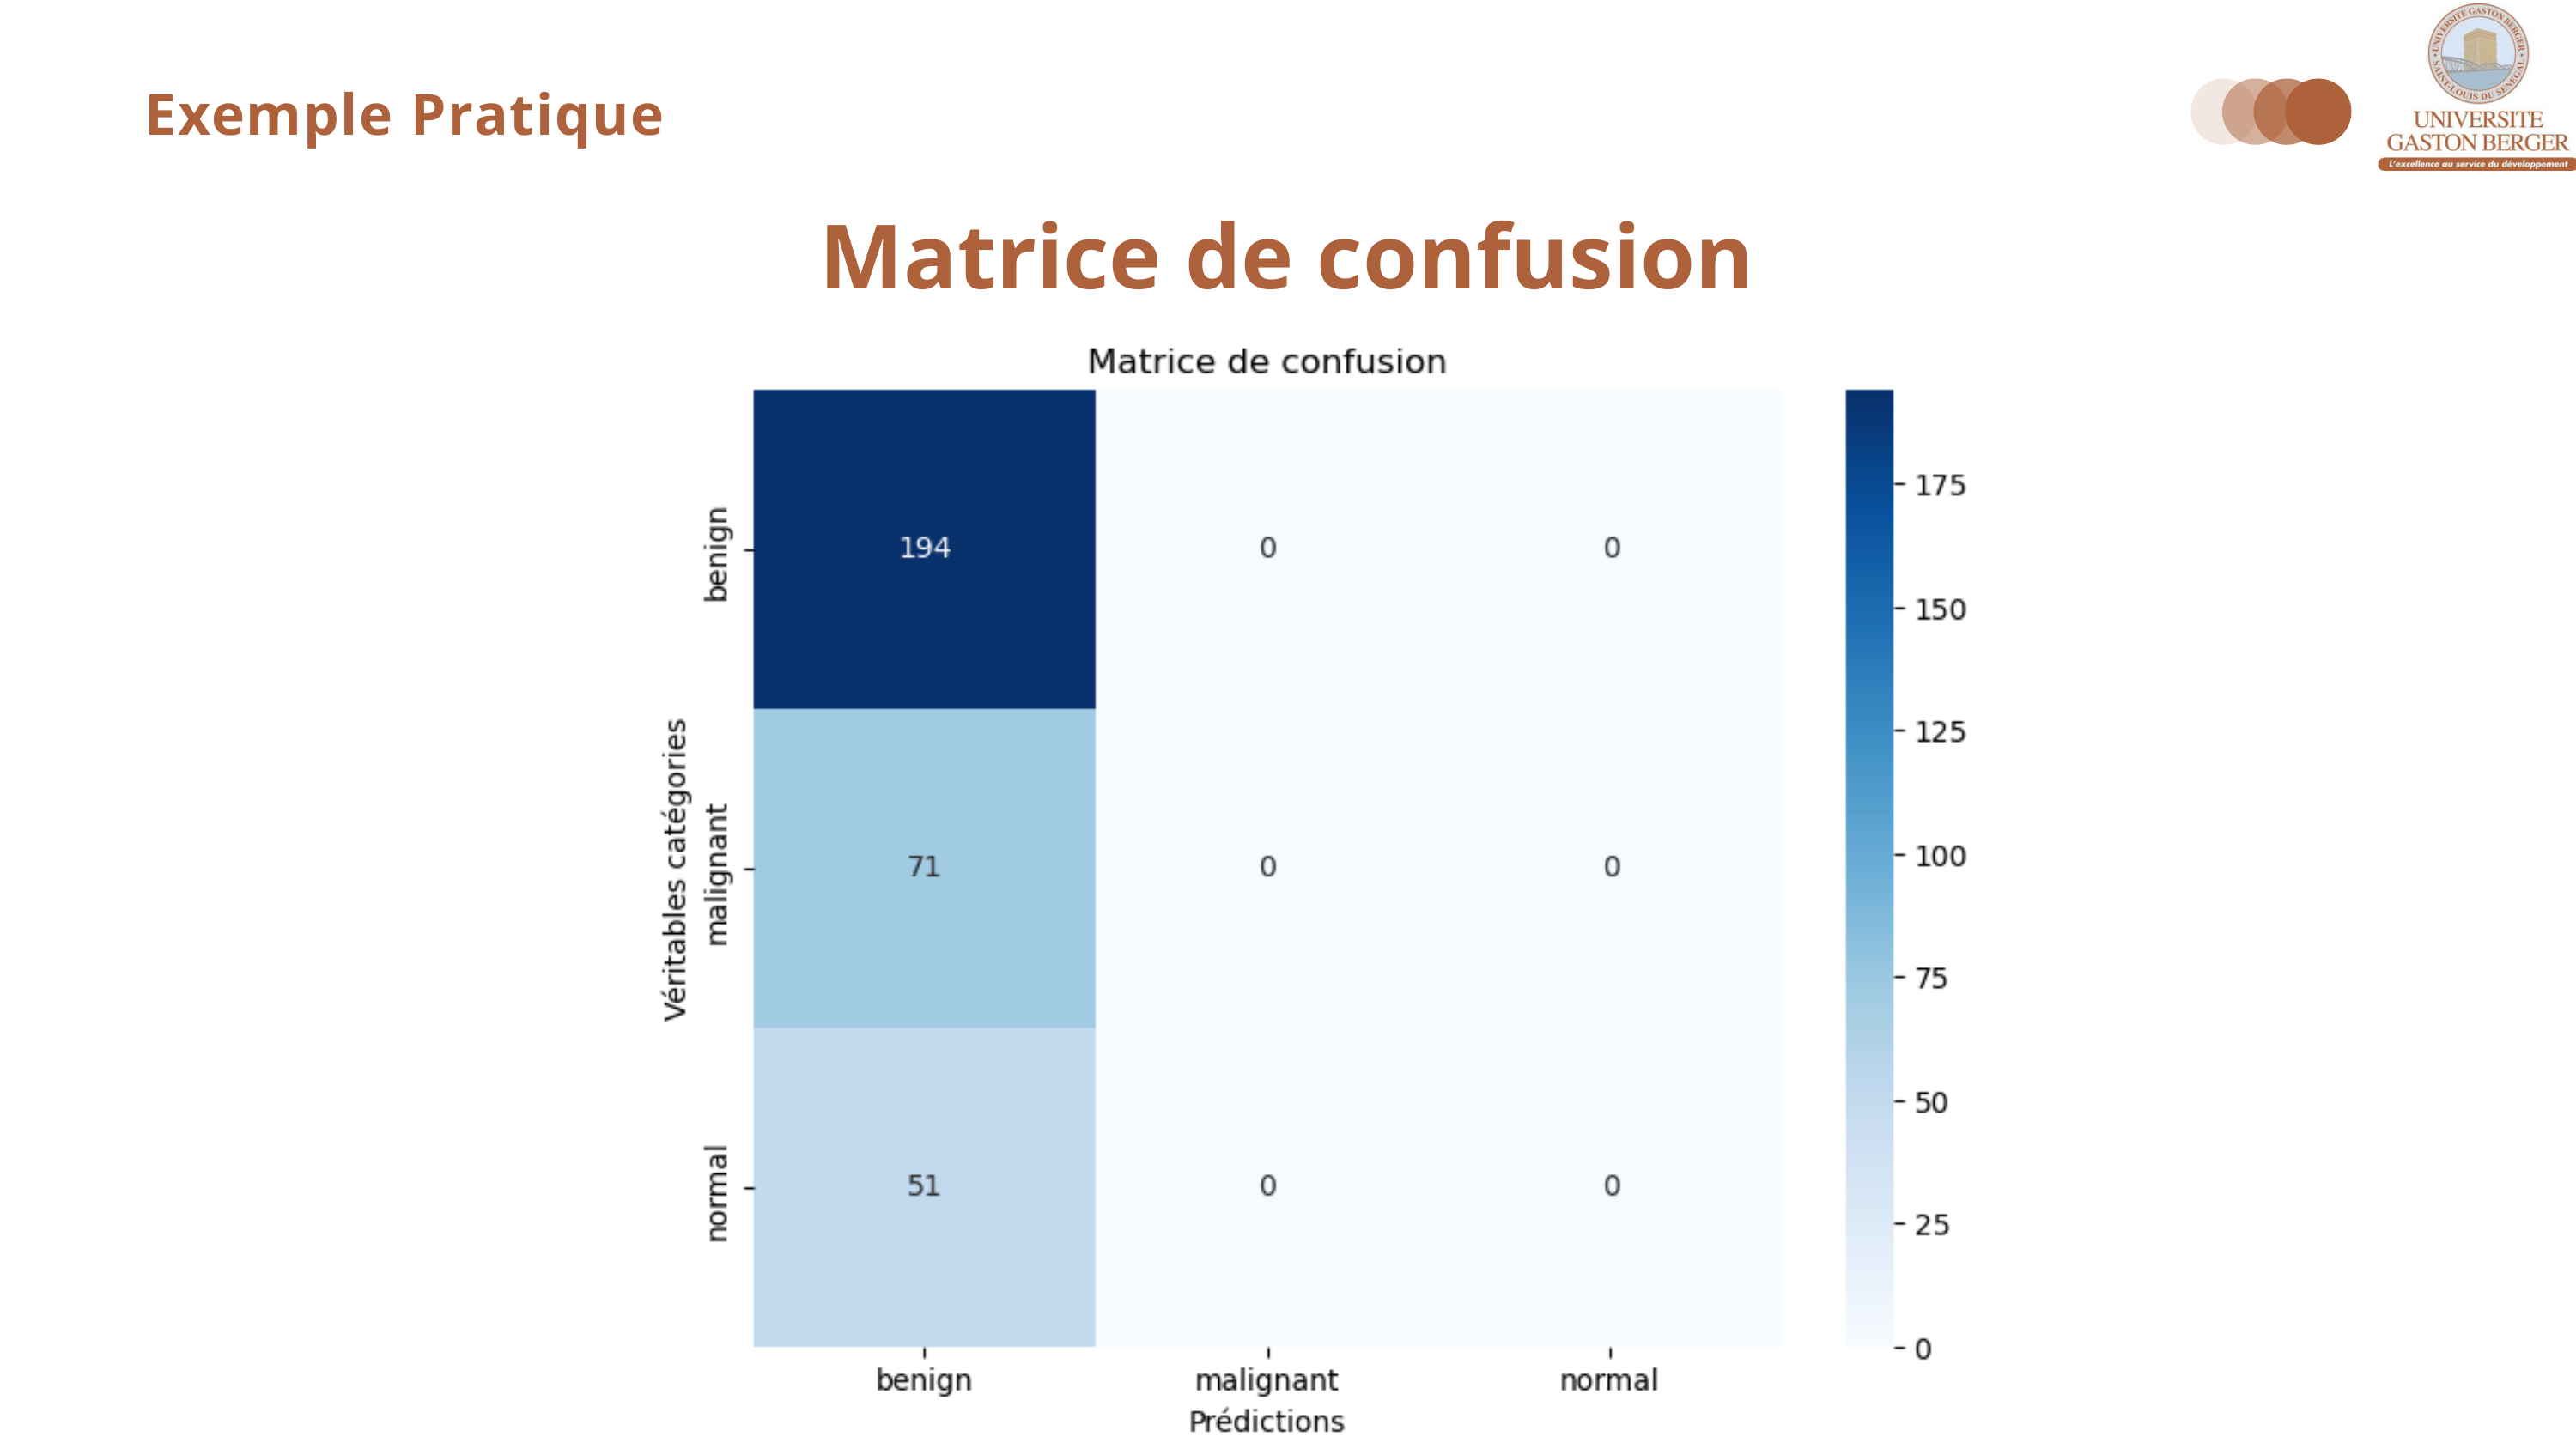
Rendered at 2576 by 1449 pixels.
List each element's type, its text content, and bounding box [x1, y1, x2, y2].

text_box Exemple Pratique [144, 67, 731, 148]
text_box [2190, 78, 2352, 145]
text_box Matrice de confusion [502, 209, 2074, 306]
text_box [641, 336, 1990, 1449]
text_box [2378, 3, 2576, 171]
